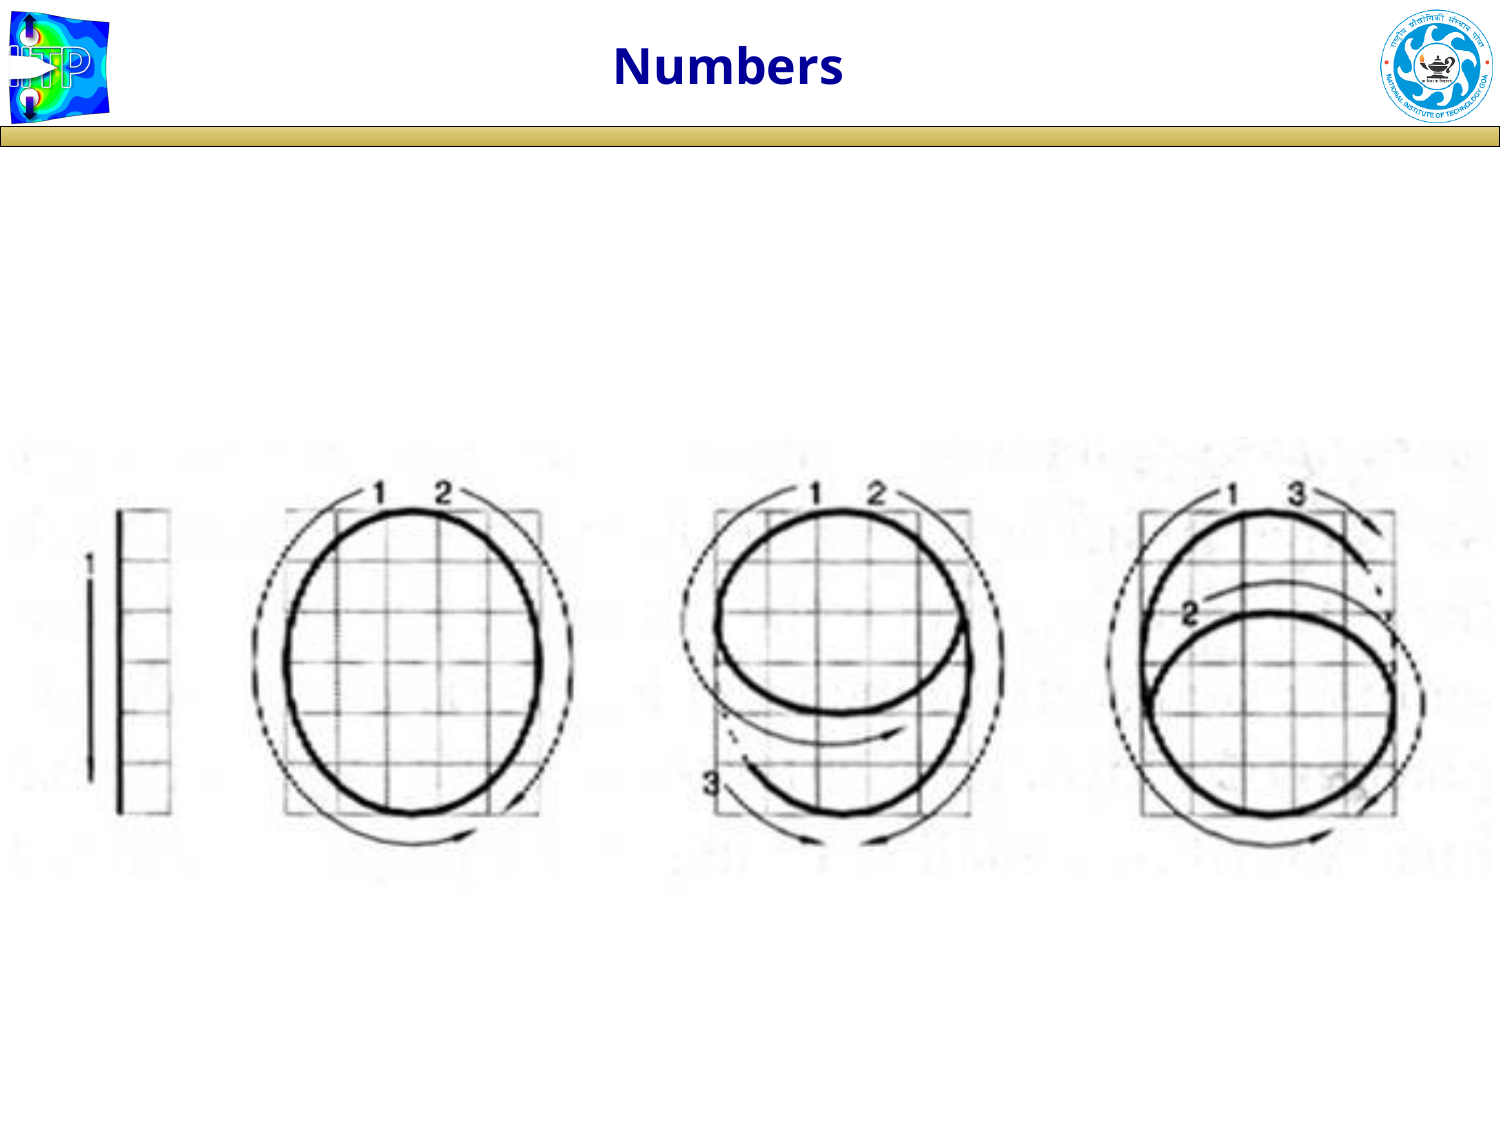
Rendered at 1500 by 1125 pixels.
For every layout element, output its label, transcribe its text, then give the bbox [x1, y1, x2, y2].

picture [0, 437, 1493, 901]
text_box Numbers [597, 26, 886, 103]
text_box [0, 126, 1500, 147]
picture [1379, 9, 1493, 123]
picture [1, 1, 122, 130]
